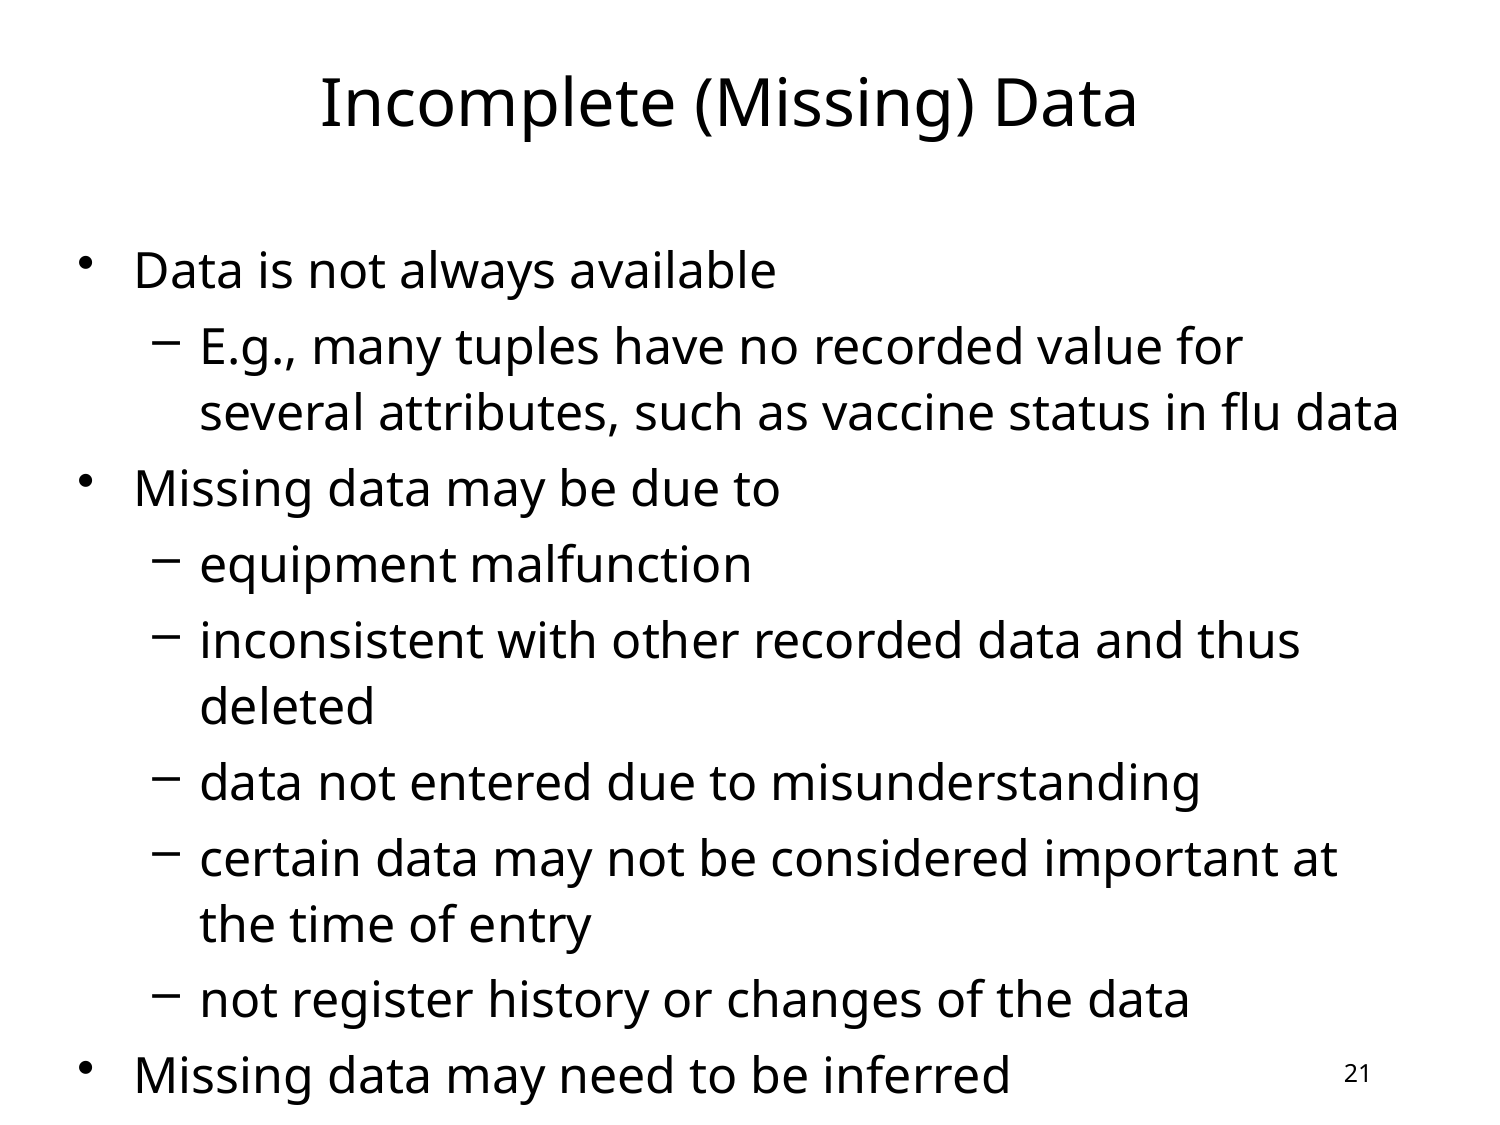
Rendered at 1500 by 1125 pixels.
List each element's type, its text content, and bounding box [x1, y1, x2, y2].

slide_number 21 [1074, 1063, 1388, 1101]
list Data is not always available E.g., many tuples have no recorded value for several attributes, such as vaccine status in flu data Missing data may be due to equipment malfunction inconsistent with other recorded data and thus deleted data not entered due to misunderstanding certain data may not be considered important at the time of entry not register history or changes of the data Missing data may need to be inferred [62, 224, 1425, 1063]
title Incomplete (Missing) Data [142, 50, 1319, 150]
